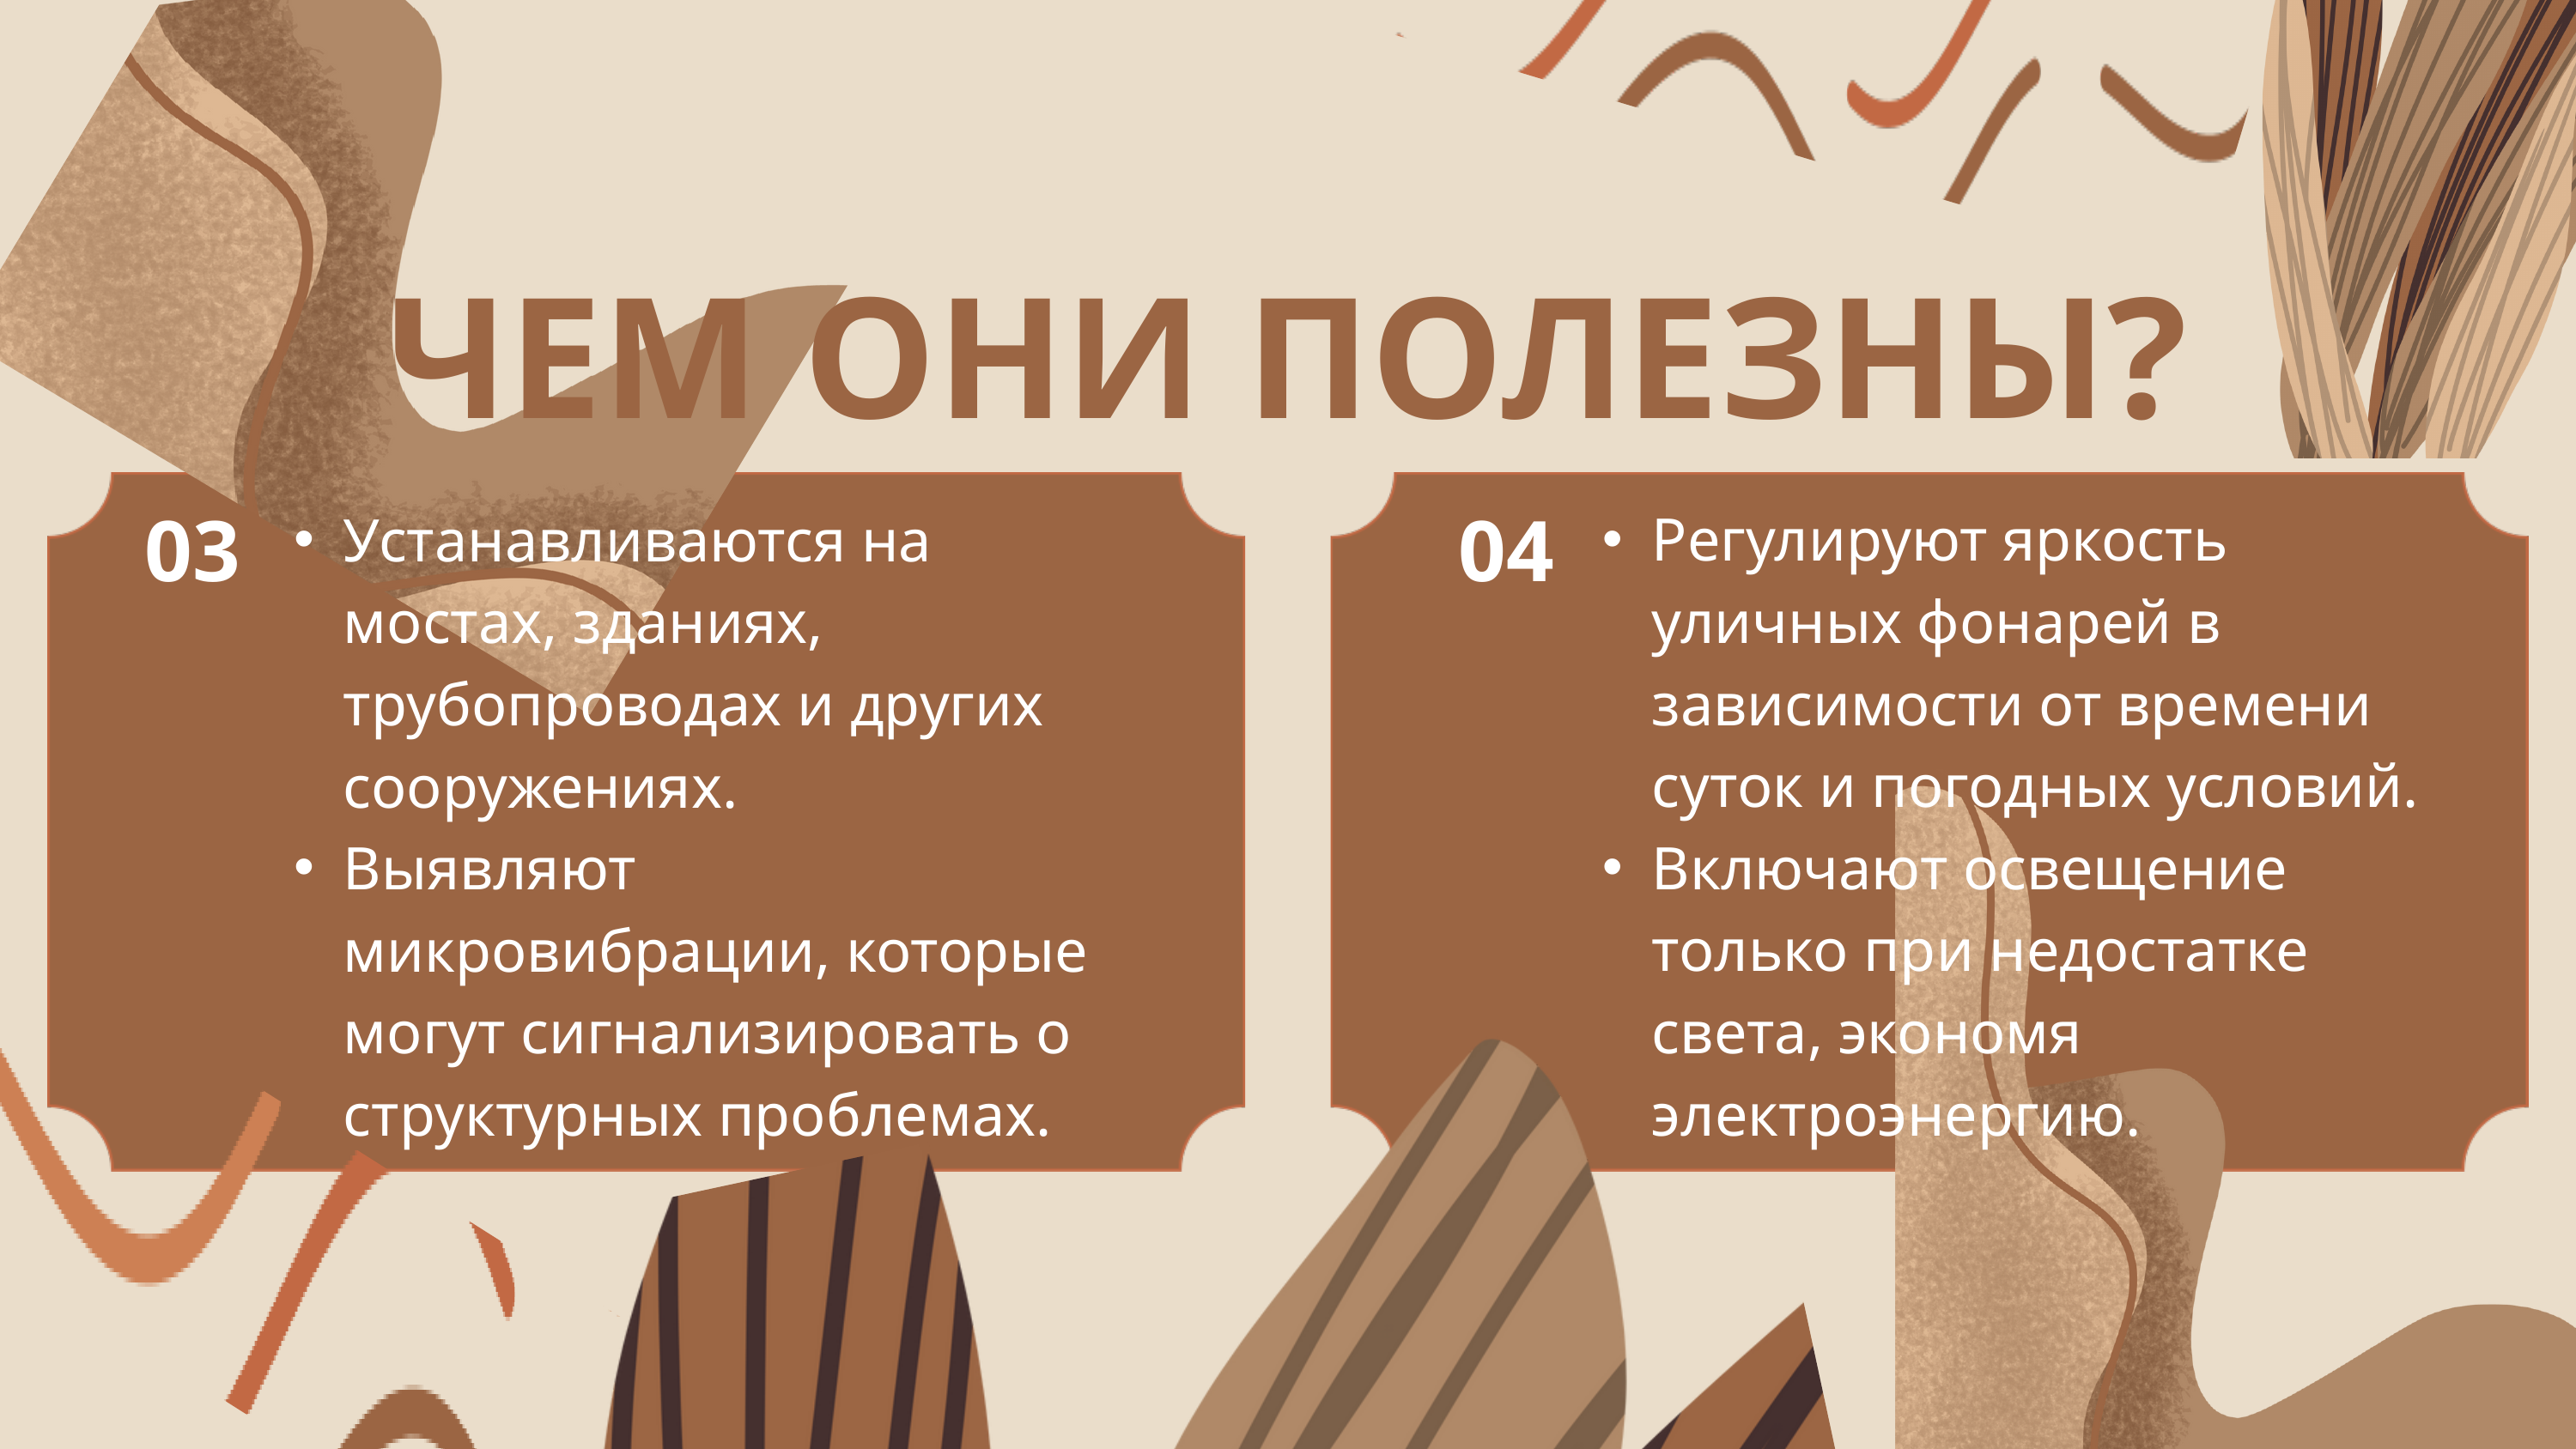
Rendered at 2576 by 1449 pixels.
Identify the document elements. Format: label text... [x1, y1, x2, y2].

text_box Устанавливаются на мостах, зданиях, трубопроводах и других сооружениях. Выявляют микровибрации, которые могут сигнализировать о структурных проблемах. [243, 491, 1123, 1249]
text_box [726, 472, 1246, 1100]
text_box [0, 924, 557, 1449]
text_box [47, 472, 243, 1076]
text_box 04 [1458, 509, 1552, 599]
text_box 03 [144, 510, 643, 599]
text_box [2262, 0, 2576, 458]
text_box ЧЕМ ОНИ ПОЛЕЗНЫ? [243, 274, 2287, 452]
text_box [1279, 0, 2263, 274]
text_box [1330, 472, 2529, 1055]
text_box Регулируют яркость уличных фонарей в зависимости от времени суток и погодных условий. Включают освещение только при недостатке света, экономя электроэнергию. [1552, 490, 2432, 1230]
text_box [0, 0, 1019, 507]
text_box [511, 1008, 1836, 1449]
text_box [1895, 769, 2576, 1449]
